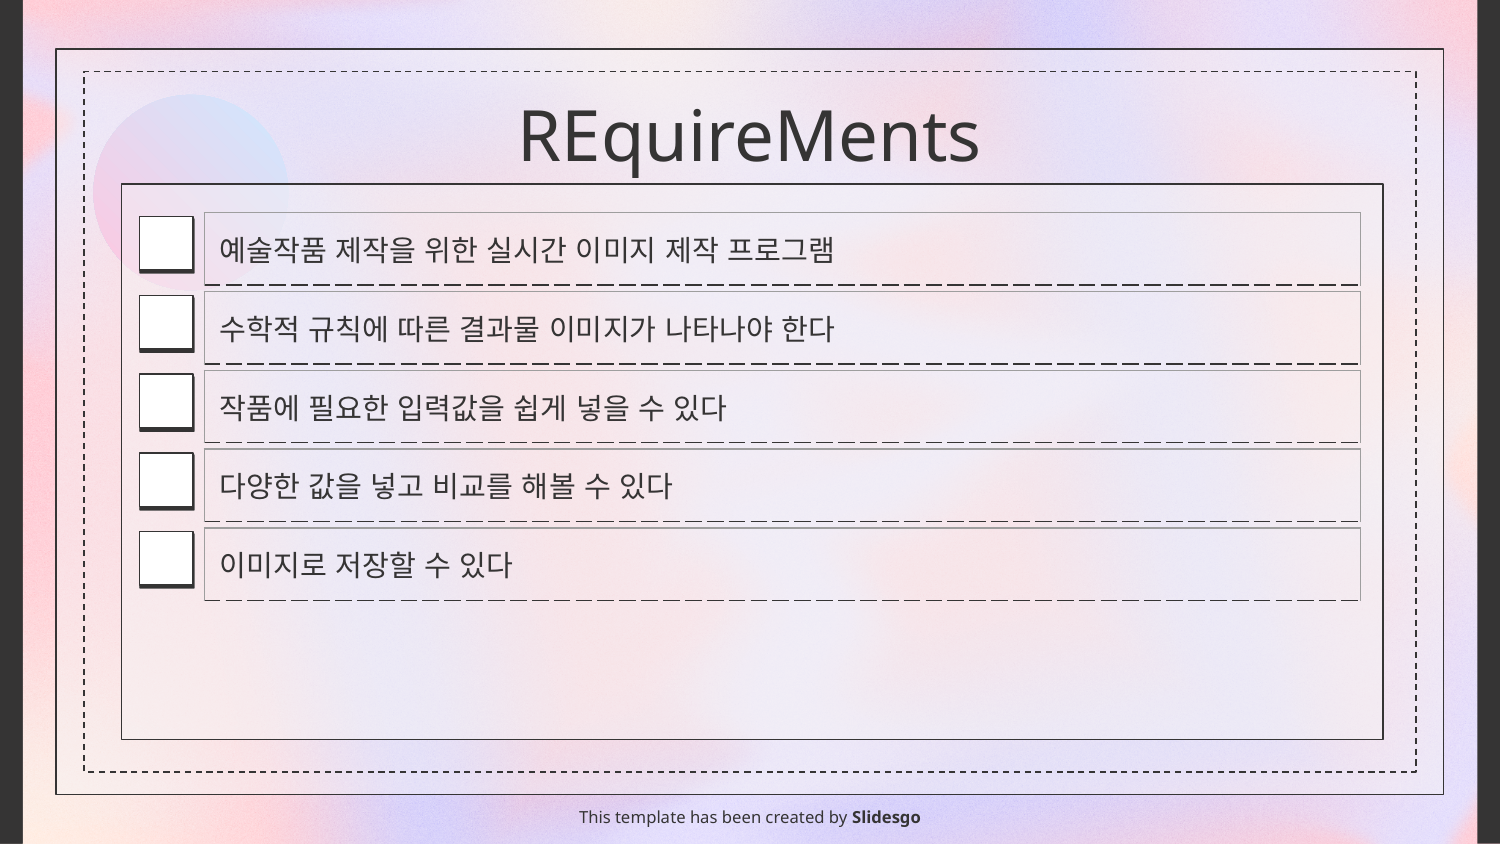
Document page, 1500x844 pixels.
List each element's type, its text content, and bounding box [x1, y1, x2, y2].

text_box [139, 216, 193, 271]
table_header 이미지로 저장할 수 있다 [205, 529, 1360, 600]
text_box [139, 531, 193, 586]
table_cell [23, 0, 1477, 844]
title REquireMents [116, 76, 1383, 169]
text_box [139, 295, 193, 349]
table_header 예술작품 제작을 위한 실시간 이미지 제작 프로그램 [205, 213, 1360, 285]
table_header 다양한 값을 넣고 비교를 해볼 수 있다 [205, 450, 1360, 521]
text_box [93, 130, 288, 261]
text_box [121, 183, 1383, 740]
table_header 작품에 필요한 입력값을 쉽게 넣을 수 있다 [205, 371, 1360, 443]
text_box This template has been created by Slidesgo [509, 792, 991, 841]
text_box [139, 374, 193, 428]
text_box [139, 452, 193, 507]
table_header 수학적 규칙에 따른 결과물 이미지가 나타나야 한다 [205, 292, 1360, 364]
